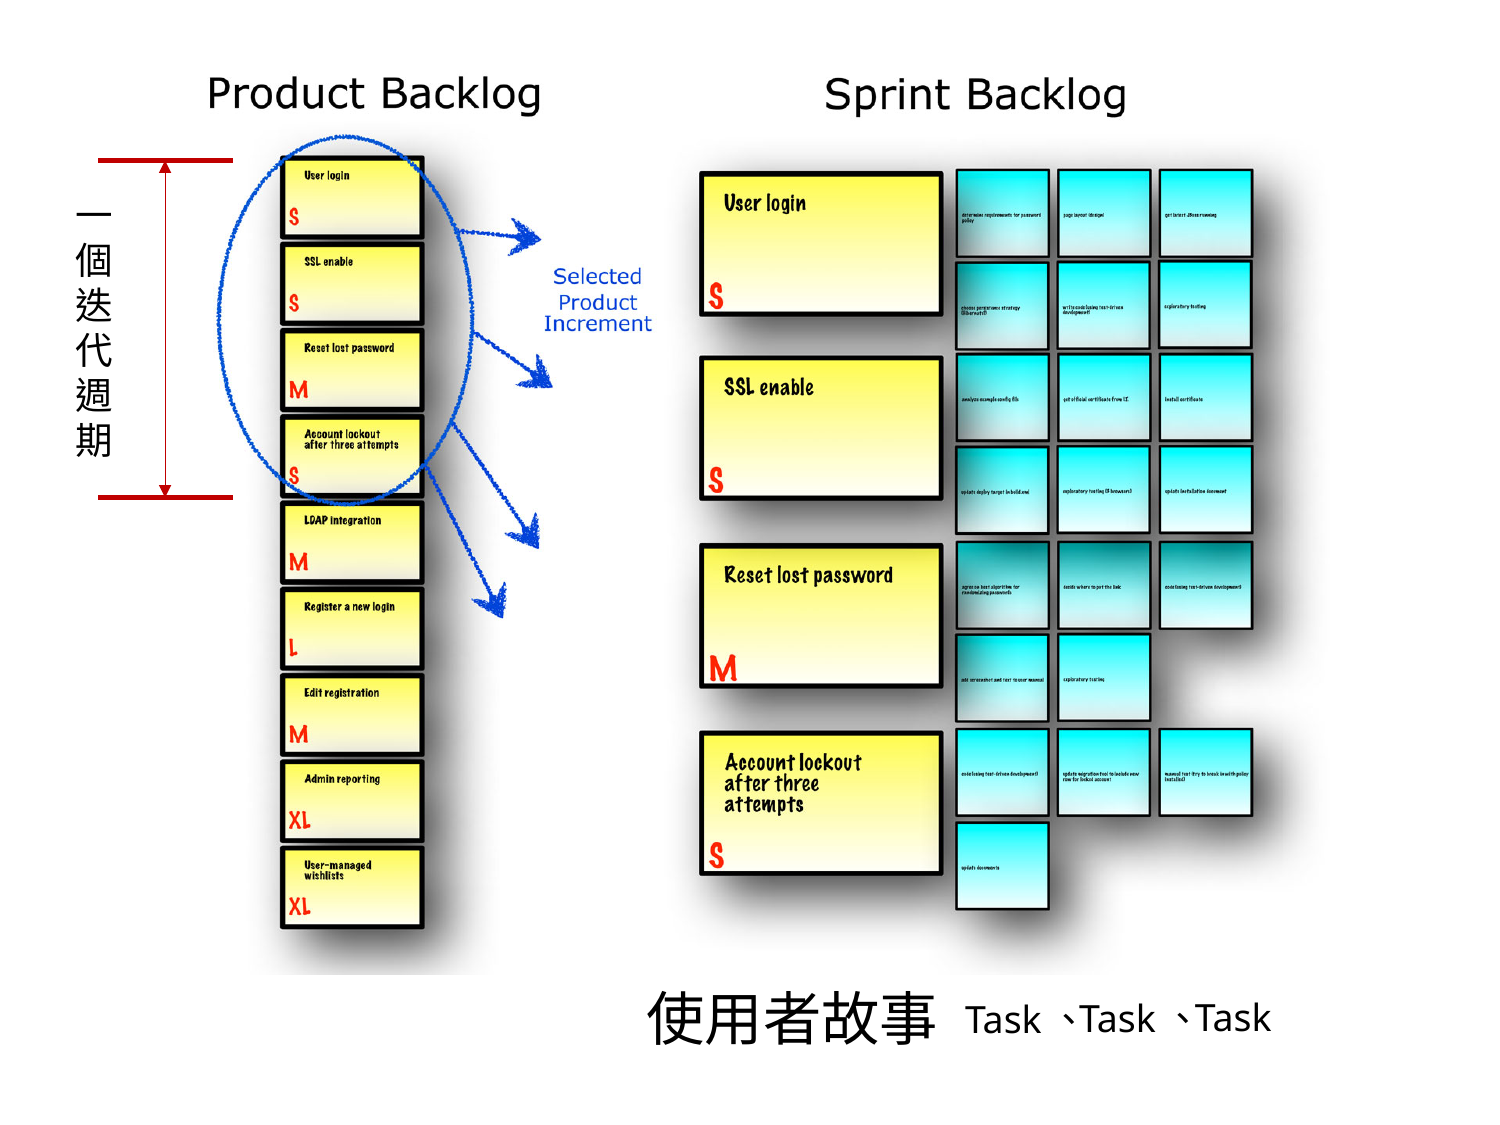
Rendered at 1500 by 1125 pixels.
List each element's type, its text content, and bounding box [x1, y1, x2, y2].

picture [0, 20, 1500, 975]
text_box Task、 [950, 988, 1103, 1048]
text_box Task、 [1064, 987, 1218, 1048]
text_box Task [1180, 986, 1287, 1047]
text_box 使用者故事 [631, 975, 953, 1060]
